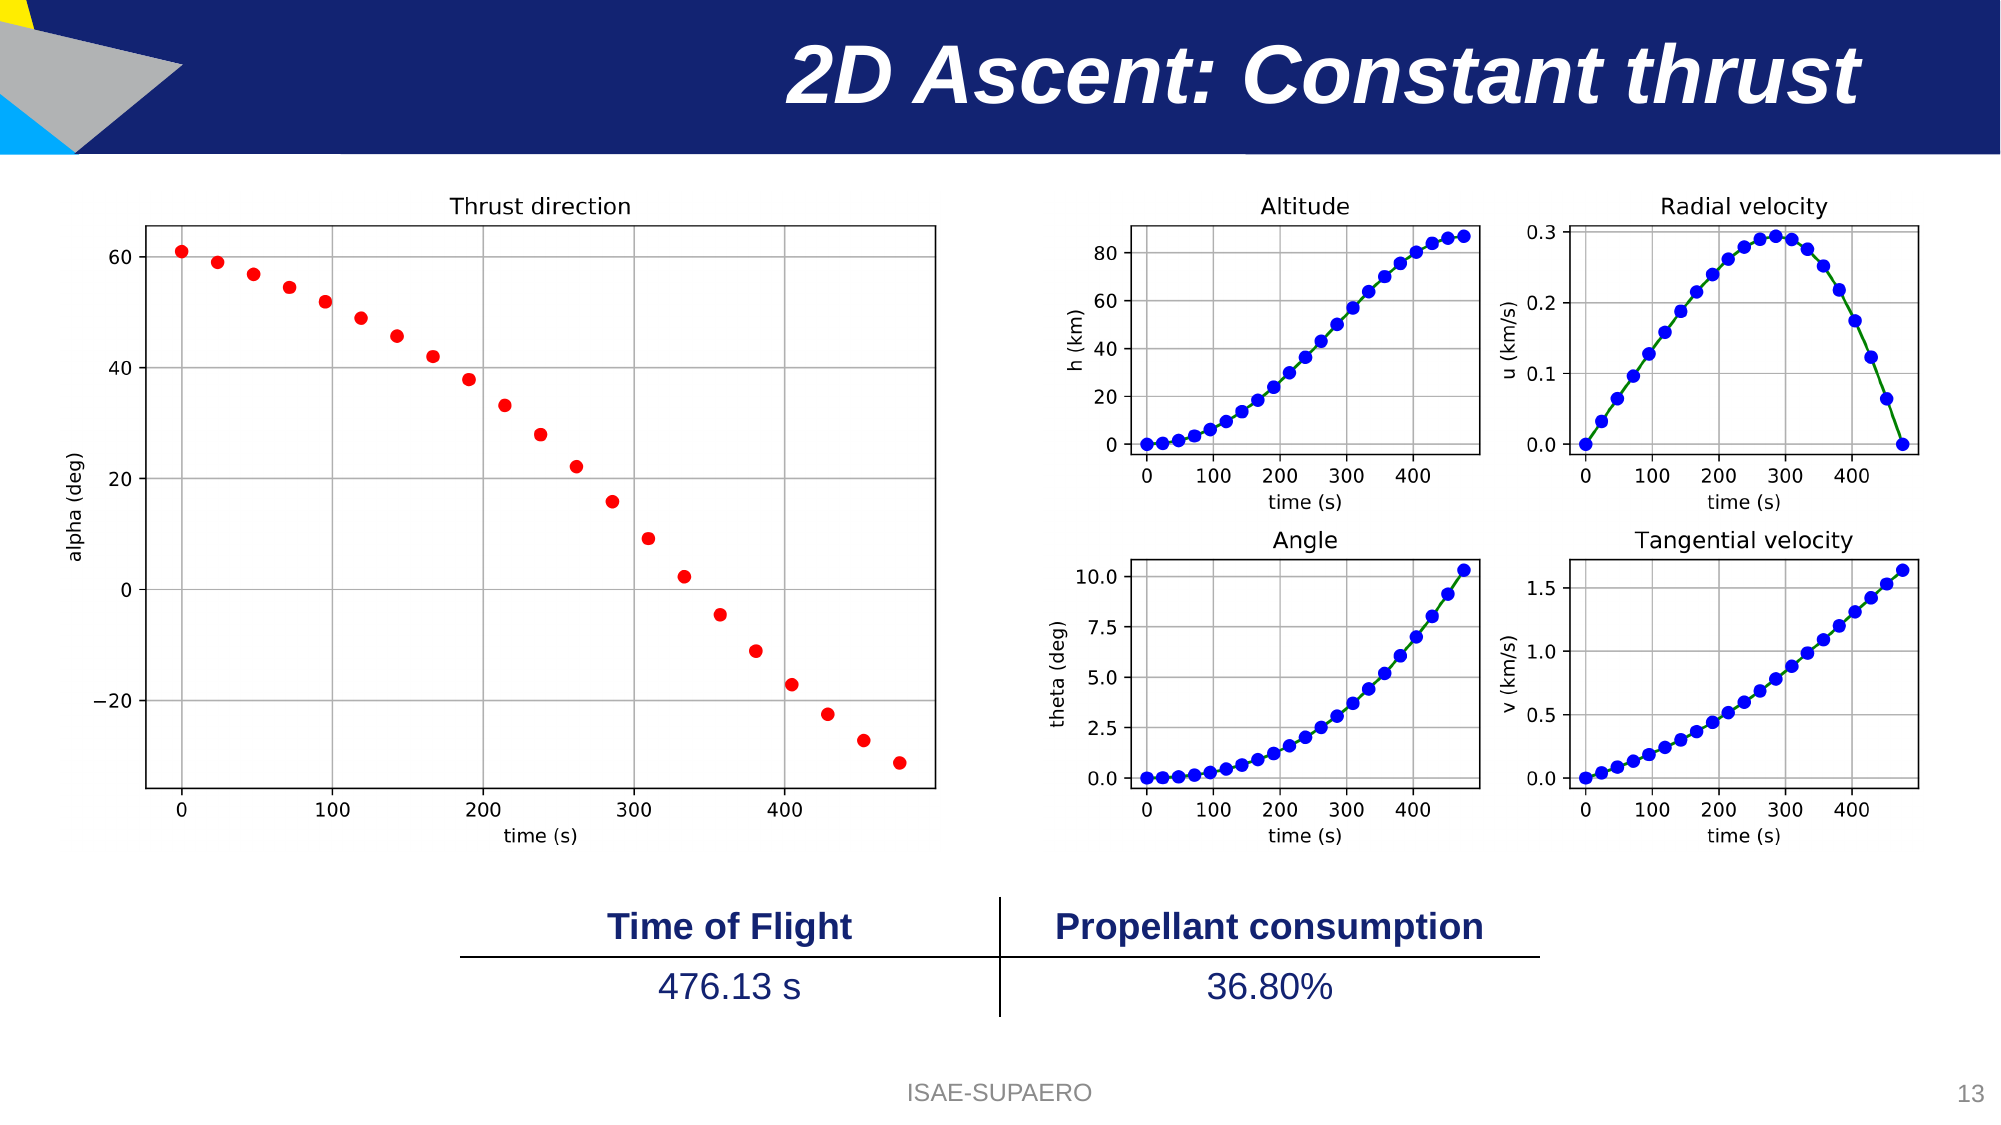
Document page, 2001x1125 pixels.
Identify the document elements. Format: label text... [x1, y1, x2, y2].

picture [1043, 191, 1924, 852]
slide_number 13 [1550, 1062, 2000, 1122]
table_header Time of Flight [460, 897, 999, 956]
picture [60, 191, 941, 852]
table_header Propellant consumption [1001, 897, 1540, 956]
title 2D Ascent: Constant thrust [107, 0, 1876, 154]
table_cell 476.13 s [460, 958, 999, 1017]
table_cell 36.80% [1001, 958, 1540, 1017]
footer ISAE-SUPAERO [662, 1061, 1338, 1122]
